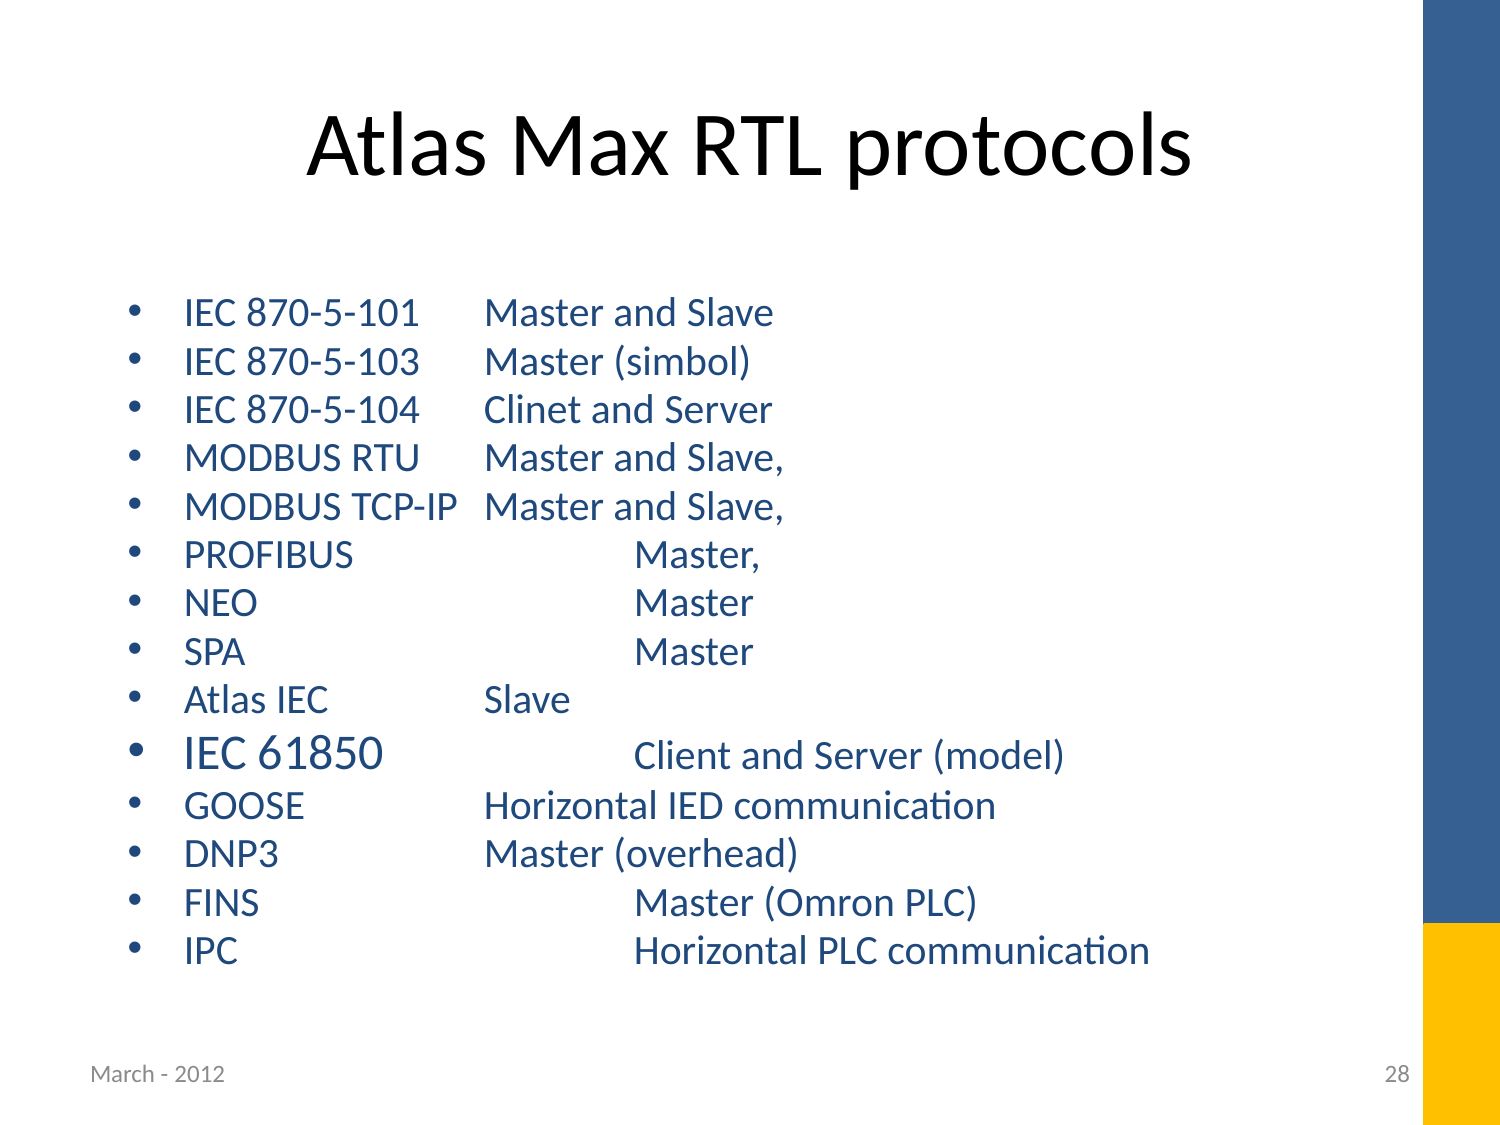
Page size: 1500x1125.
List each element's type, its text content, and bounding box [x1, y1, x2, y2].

list IEC 870-5-101 Master and Slave IEC 870-5-103 Master (simbol) IEC 870-5-104 Clinet and Server MODBUS RTU Master and Slave, MODBUS TCP-IP Master and Slave, PROFIBUS Master, NEO Master SPA Master Atlas IEC Slave IEC 61850 Client and Server (model) GOOSE Horizontal IED communication DNP3 Master (overhead) FINS Master (Omron PLC) IPC Horizontal PLC communication [112, 287, 1388, 1050]
slide_number March - 2012 [75, 1042, 425, 1103]
text_box [1423, 0, 1500, 923]
slide_number 28 [1074, 1042, 1425, 1103]
text_box [1423, 923, 1500, 1125]
title Atlas Max RTL protocols [75, 45, 1423, 233]
